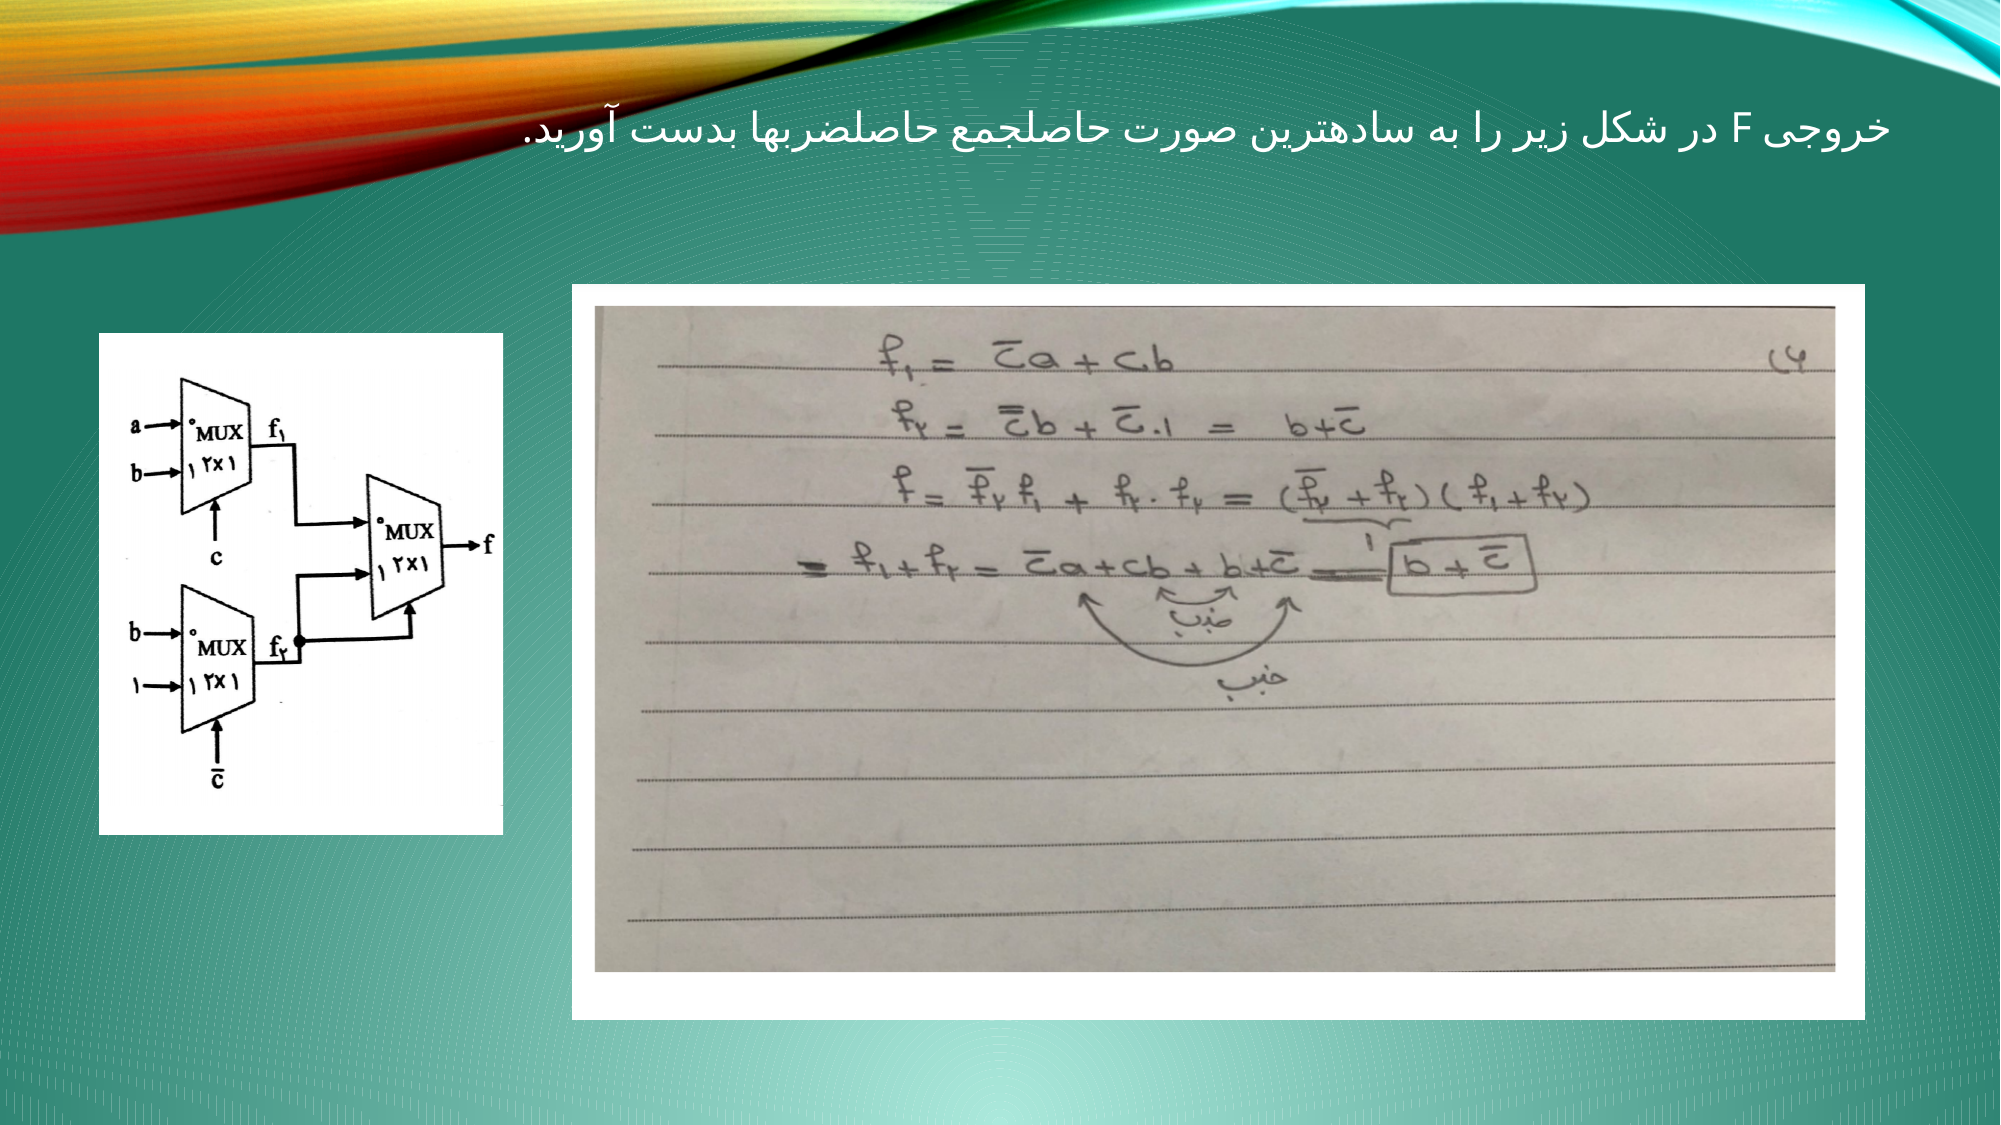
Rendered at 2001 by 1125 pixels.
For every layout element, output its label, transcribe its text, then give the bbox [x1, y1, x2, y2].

picture [0, 0, 2000, 237]
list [98, 333, 504, 836]
picture [571, 283, 1866, 1020]
title خروجی f در شکل زیر را به ساده­ترین صورت حاصل­جمع حاصل­ضرب­­­ها بدست آورید. [99, 23, 1908, 236]
